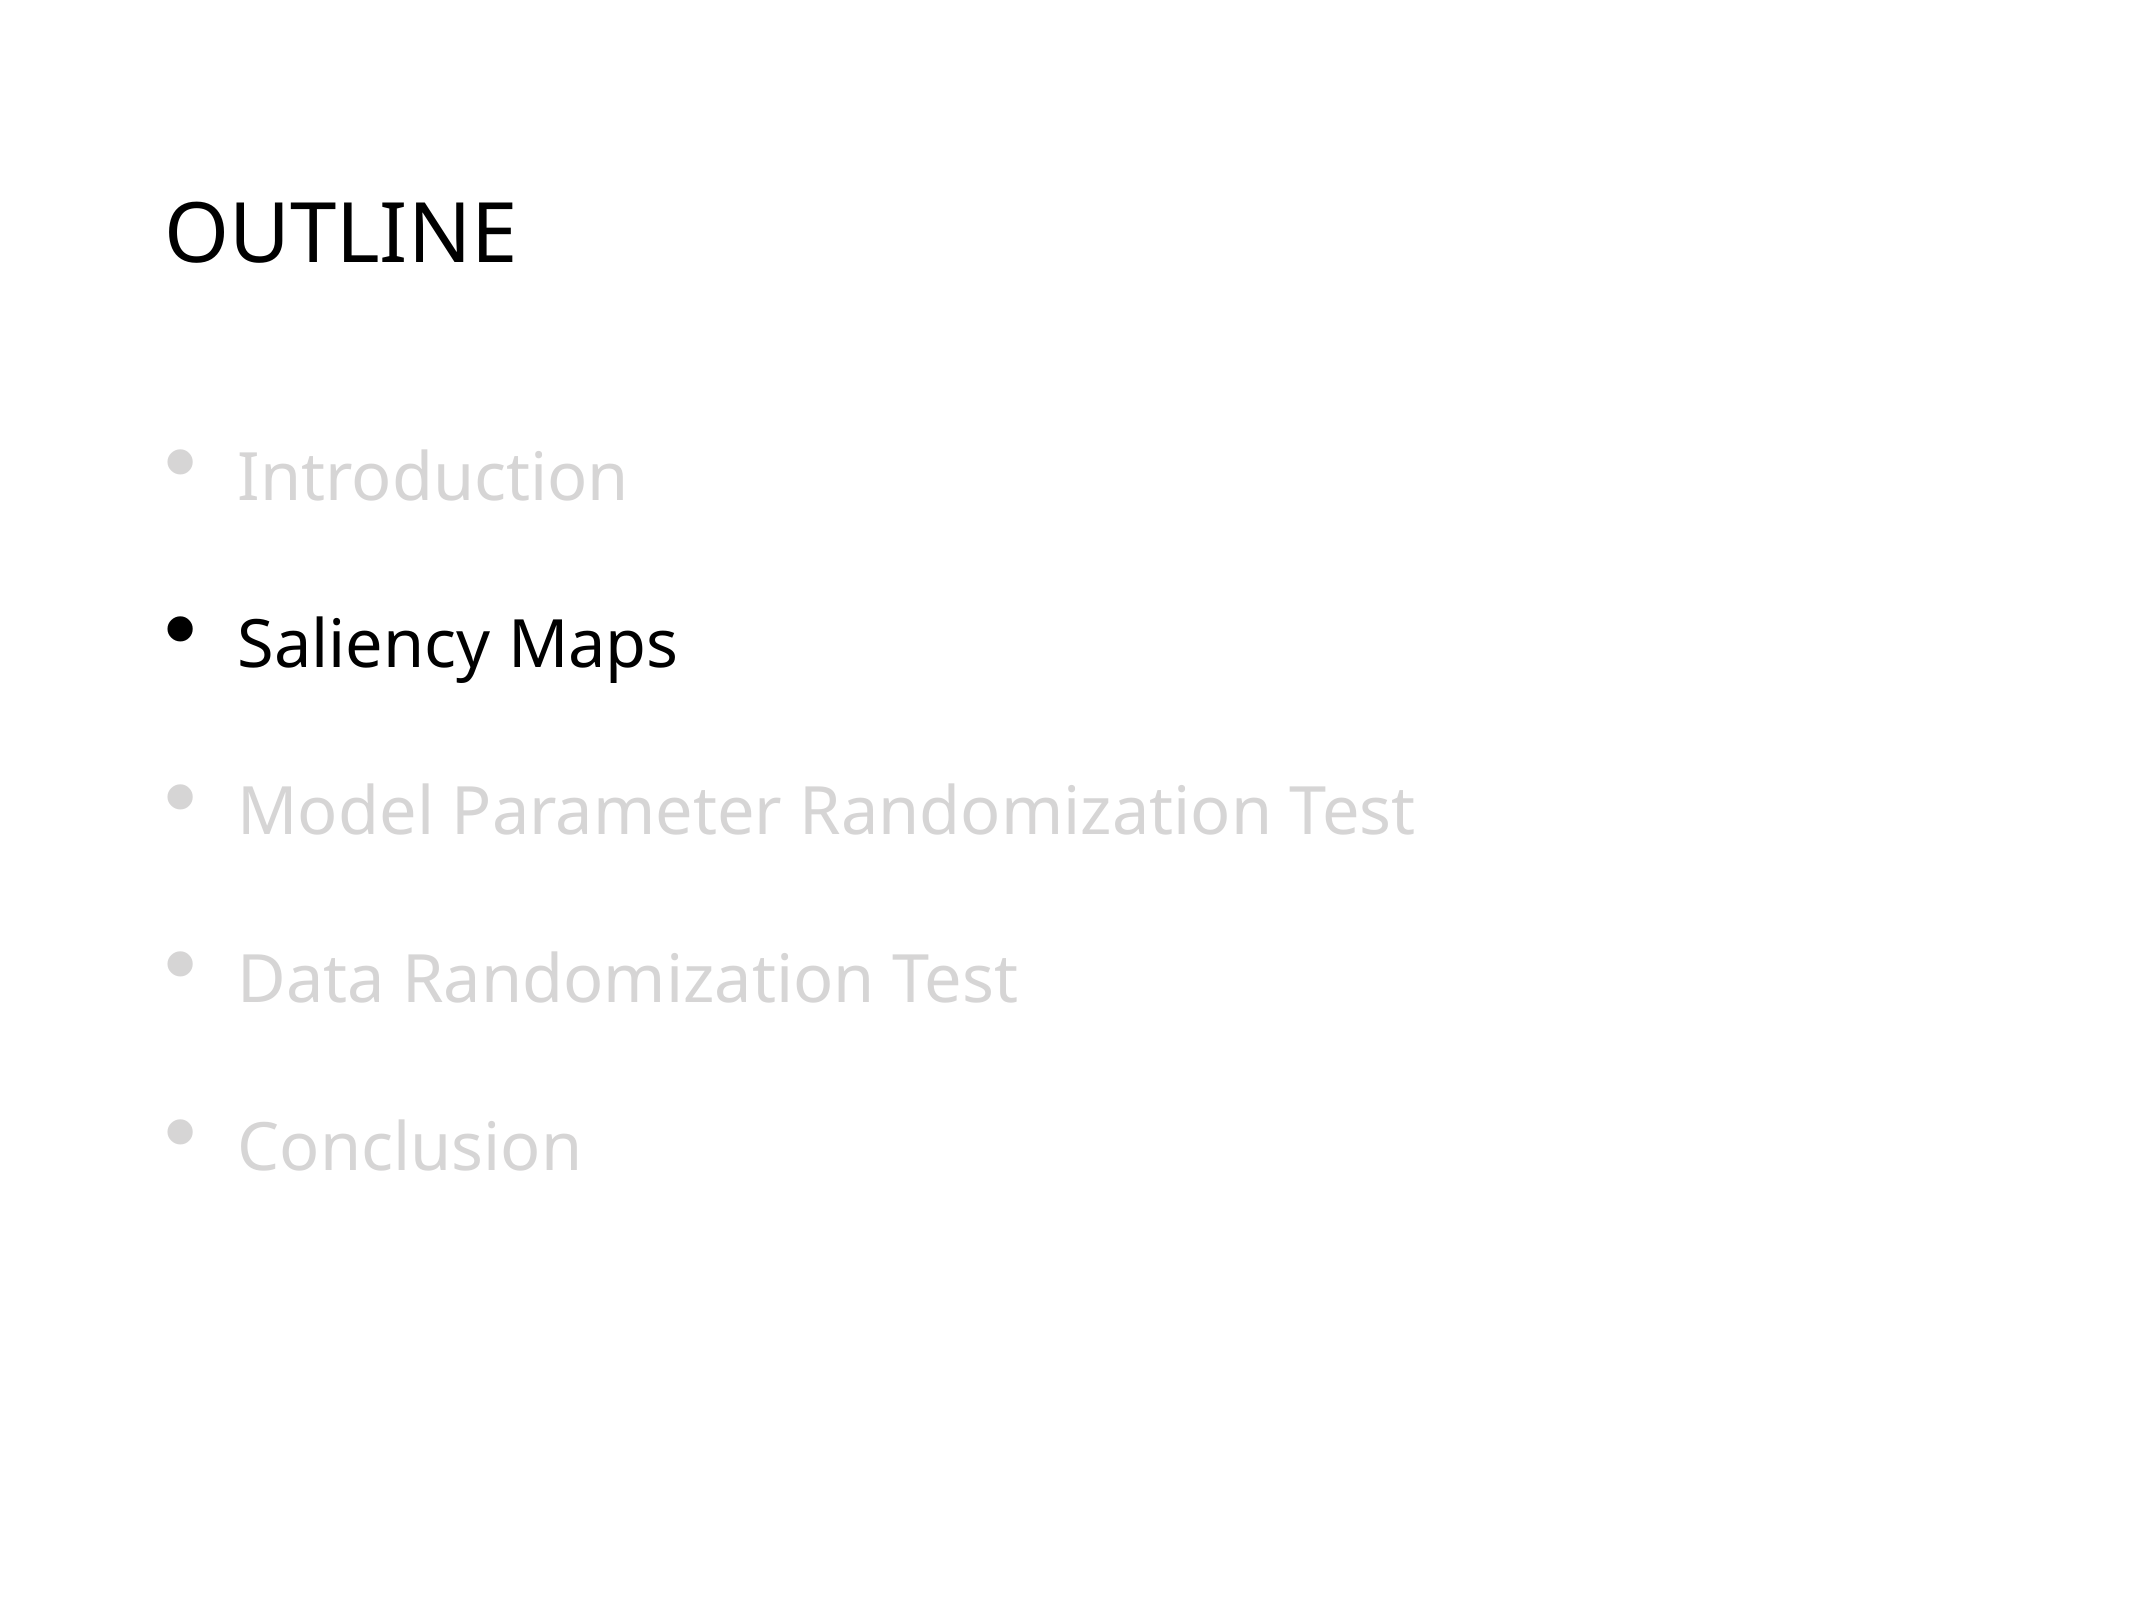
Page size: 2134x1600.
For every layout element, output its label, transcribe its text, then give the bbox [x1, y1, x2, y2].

title OUTLINE [155, 41, 1978, 397]
list Introduction Saliency Maps Model Parameter Randomization Test Data Randomization Test Conclusion [155, 424, 1978, 1457]
